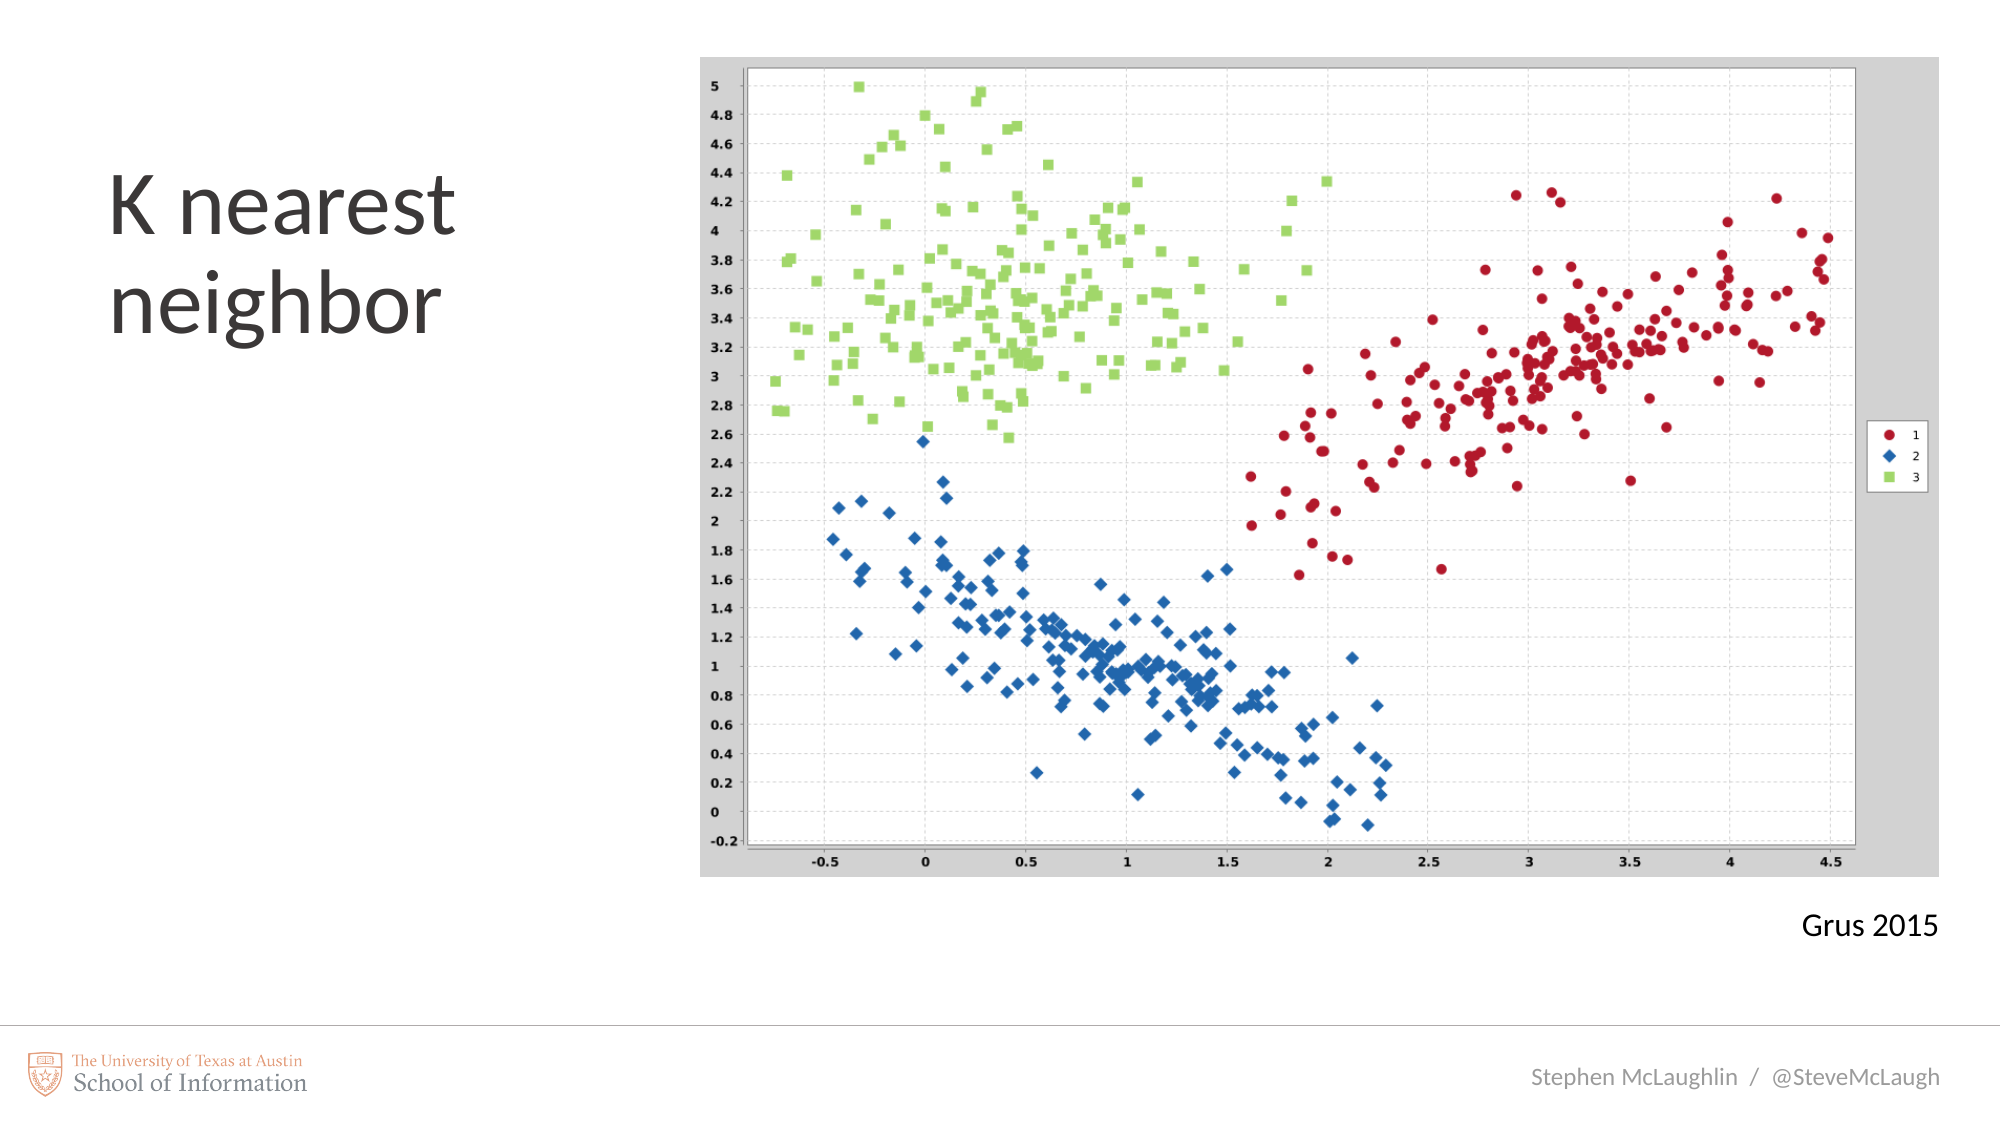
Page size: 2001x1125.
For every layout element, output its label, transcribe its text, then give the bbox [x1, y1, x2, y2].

text_box Stephen McLaughlin / @SteveMcLaugh [1516, 1052, 2000, 1098]
text_box Grus 2015 [1786, 895, 1954, 951]
title K nearest neighbor [94, 0, 951, 509]
picture [700, 57, 1939, 877]
picture [28, 1052, 307, 1097]
